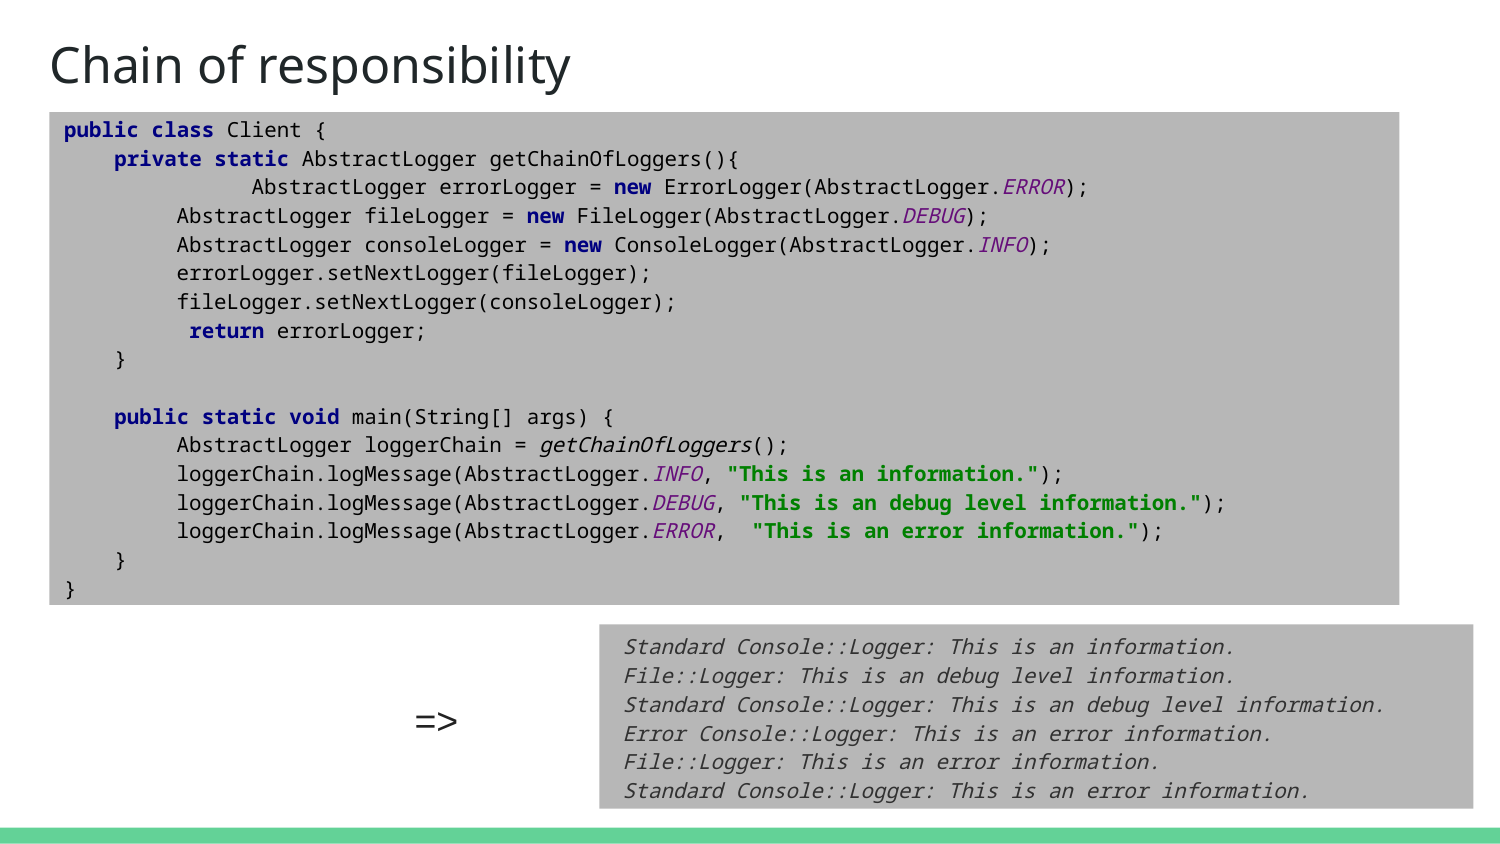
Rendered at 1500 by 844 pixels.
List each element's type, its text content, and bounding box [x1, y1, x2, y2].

text_box => [399, 689, 517, 744]
title Chain of responsibility [34, 18, 1433, 113]
text_box Standard Console::Logger: This is an information. File::Logger: This is an debug level information. Standard Console::Logger: This is an debug level information. Error Console::Logger: This is an error information. File::Logger: This is an error information. Standard Console::Logger: This is an error information. [599, 624, 1474, 809]
text_box public class Client { private static AbstractLogger getChainOfLoggers(){ AbstractLogger errorLogger = new ErrorLogger(AbstractLogger.ERROR); AbstractLogger fileLogger = new FileLogger(AbstractLogger.DEBUG); AbstractLogger consoleLogger = new ConsoleLogger(AbstractLogger.INFO); errorLogger.setNextLogger(fileLogger); fileLogger.setNextLogger(consoleLogger); return errorLogger; } public static void main(String[] args) { AbstractLogger loggerChain = getChainOfLoggers(); loggerChain.logMessage(AbstractLogger.INFO, "This is an information."); loggerChain.logMessage(AbstractLogger.DEBUG, "This is an debug level information."); loggerChain.logMessage(AbstractLogger.ERROR, "This is an error information."); } } [49, 112, 1400, 605]
